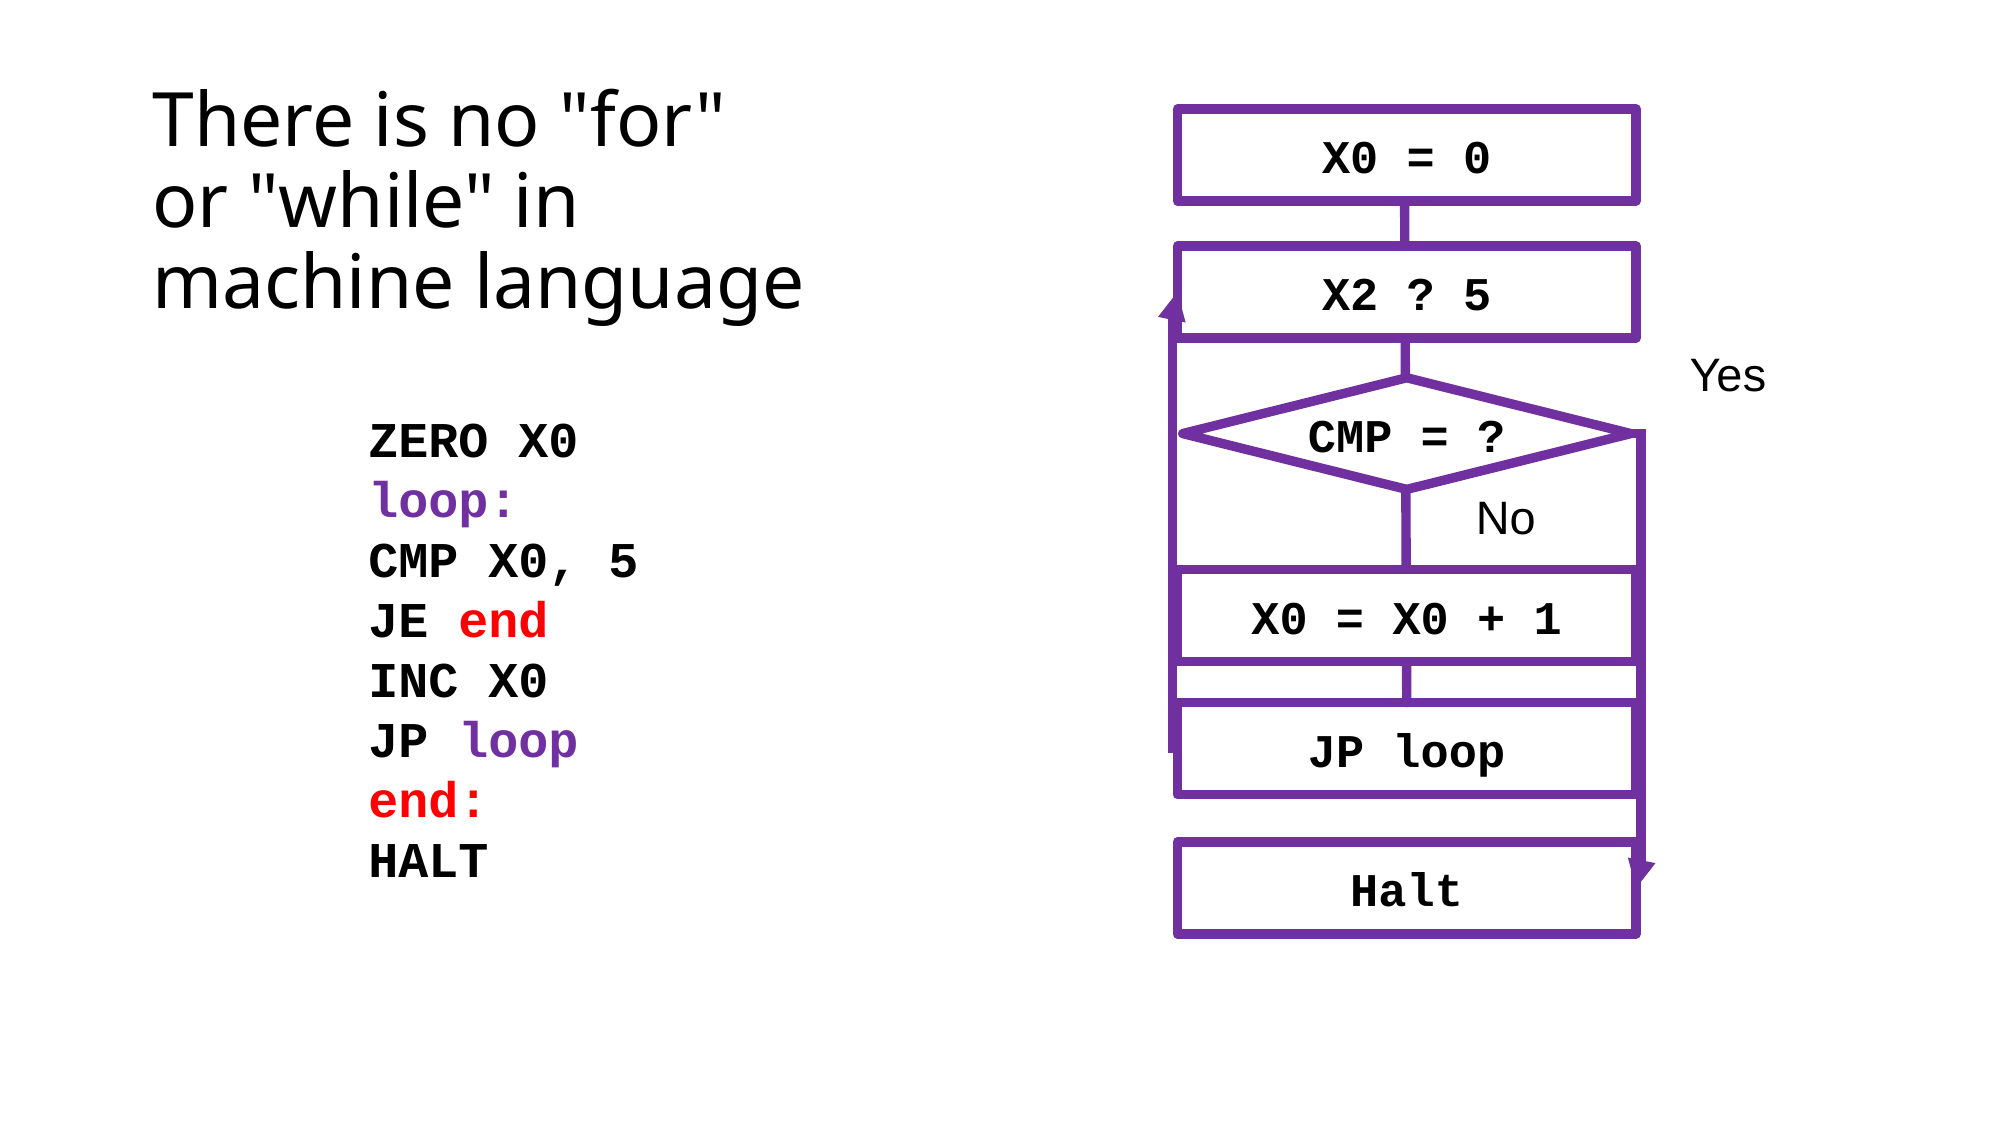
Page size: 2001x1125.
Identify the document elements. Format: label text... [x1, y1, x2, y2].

text_box Yes [1683, 333, 1773, 412]
title There is no "for" or "while" in machine language [137, 59, 826, 347]
text_box X0 = X0 + 1 [1182, 569, 1404, 662]
text_box CMP = ? [1407, 377, 1630, 490]
text_box Halt [1177, 841, 1637, 935]
text_box JP loop [1177, 702, 1630, 795]
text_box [1630, 433, 1637, 888]
text_box X0 = 0 [1177, 108, 1637, 202]
text_box ZERO X0 loop: CMP X0, 5 JE end INC X0 JP loop end: HALT [353, 400, 826, 895]
text_box X2 ? 5 [1407, 246, 1637, 339]
text_box No [1461, 476, 1551, 555]
text_box X0 = X0 + 1 [1407, 569, 1630, 662]
text_box X2 ? 5 [1177, 246, 1404, 339]
text_box CMP = ? [1182, 378, 1404, 489]
